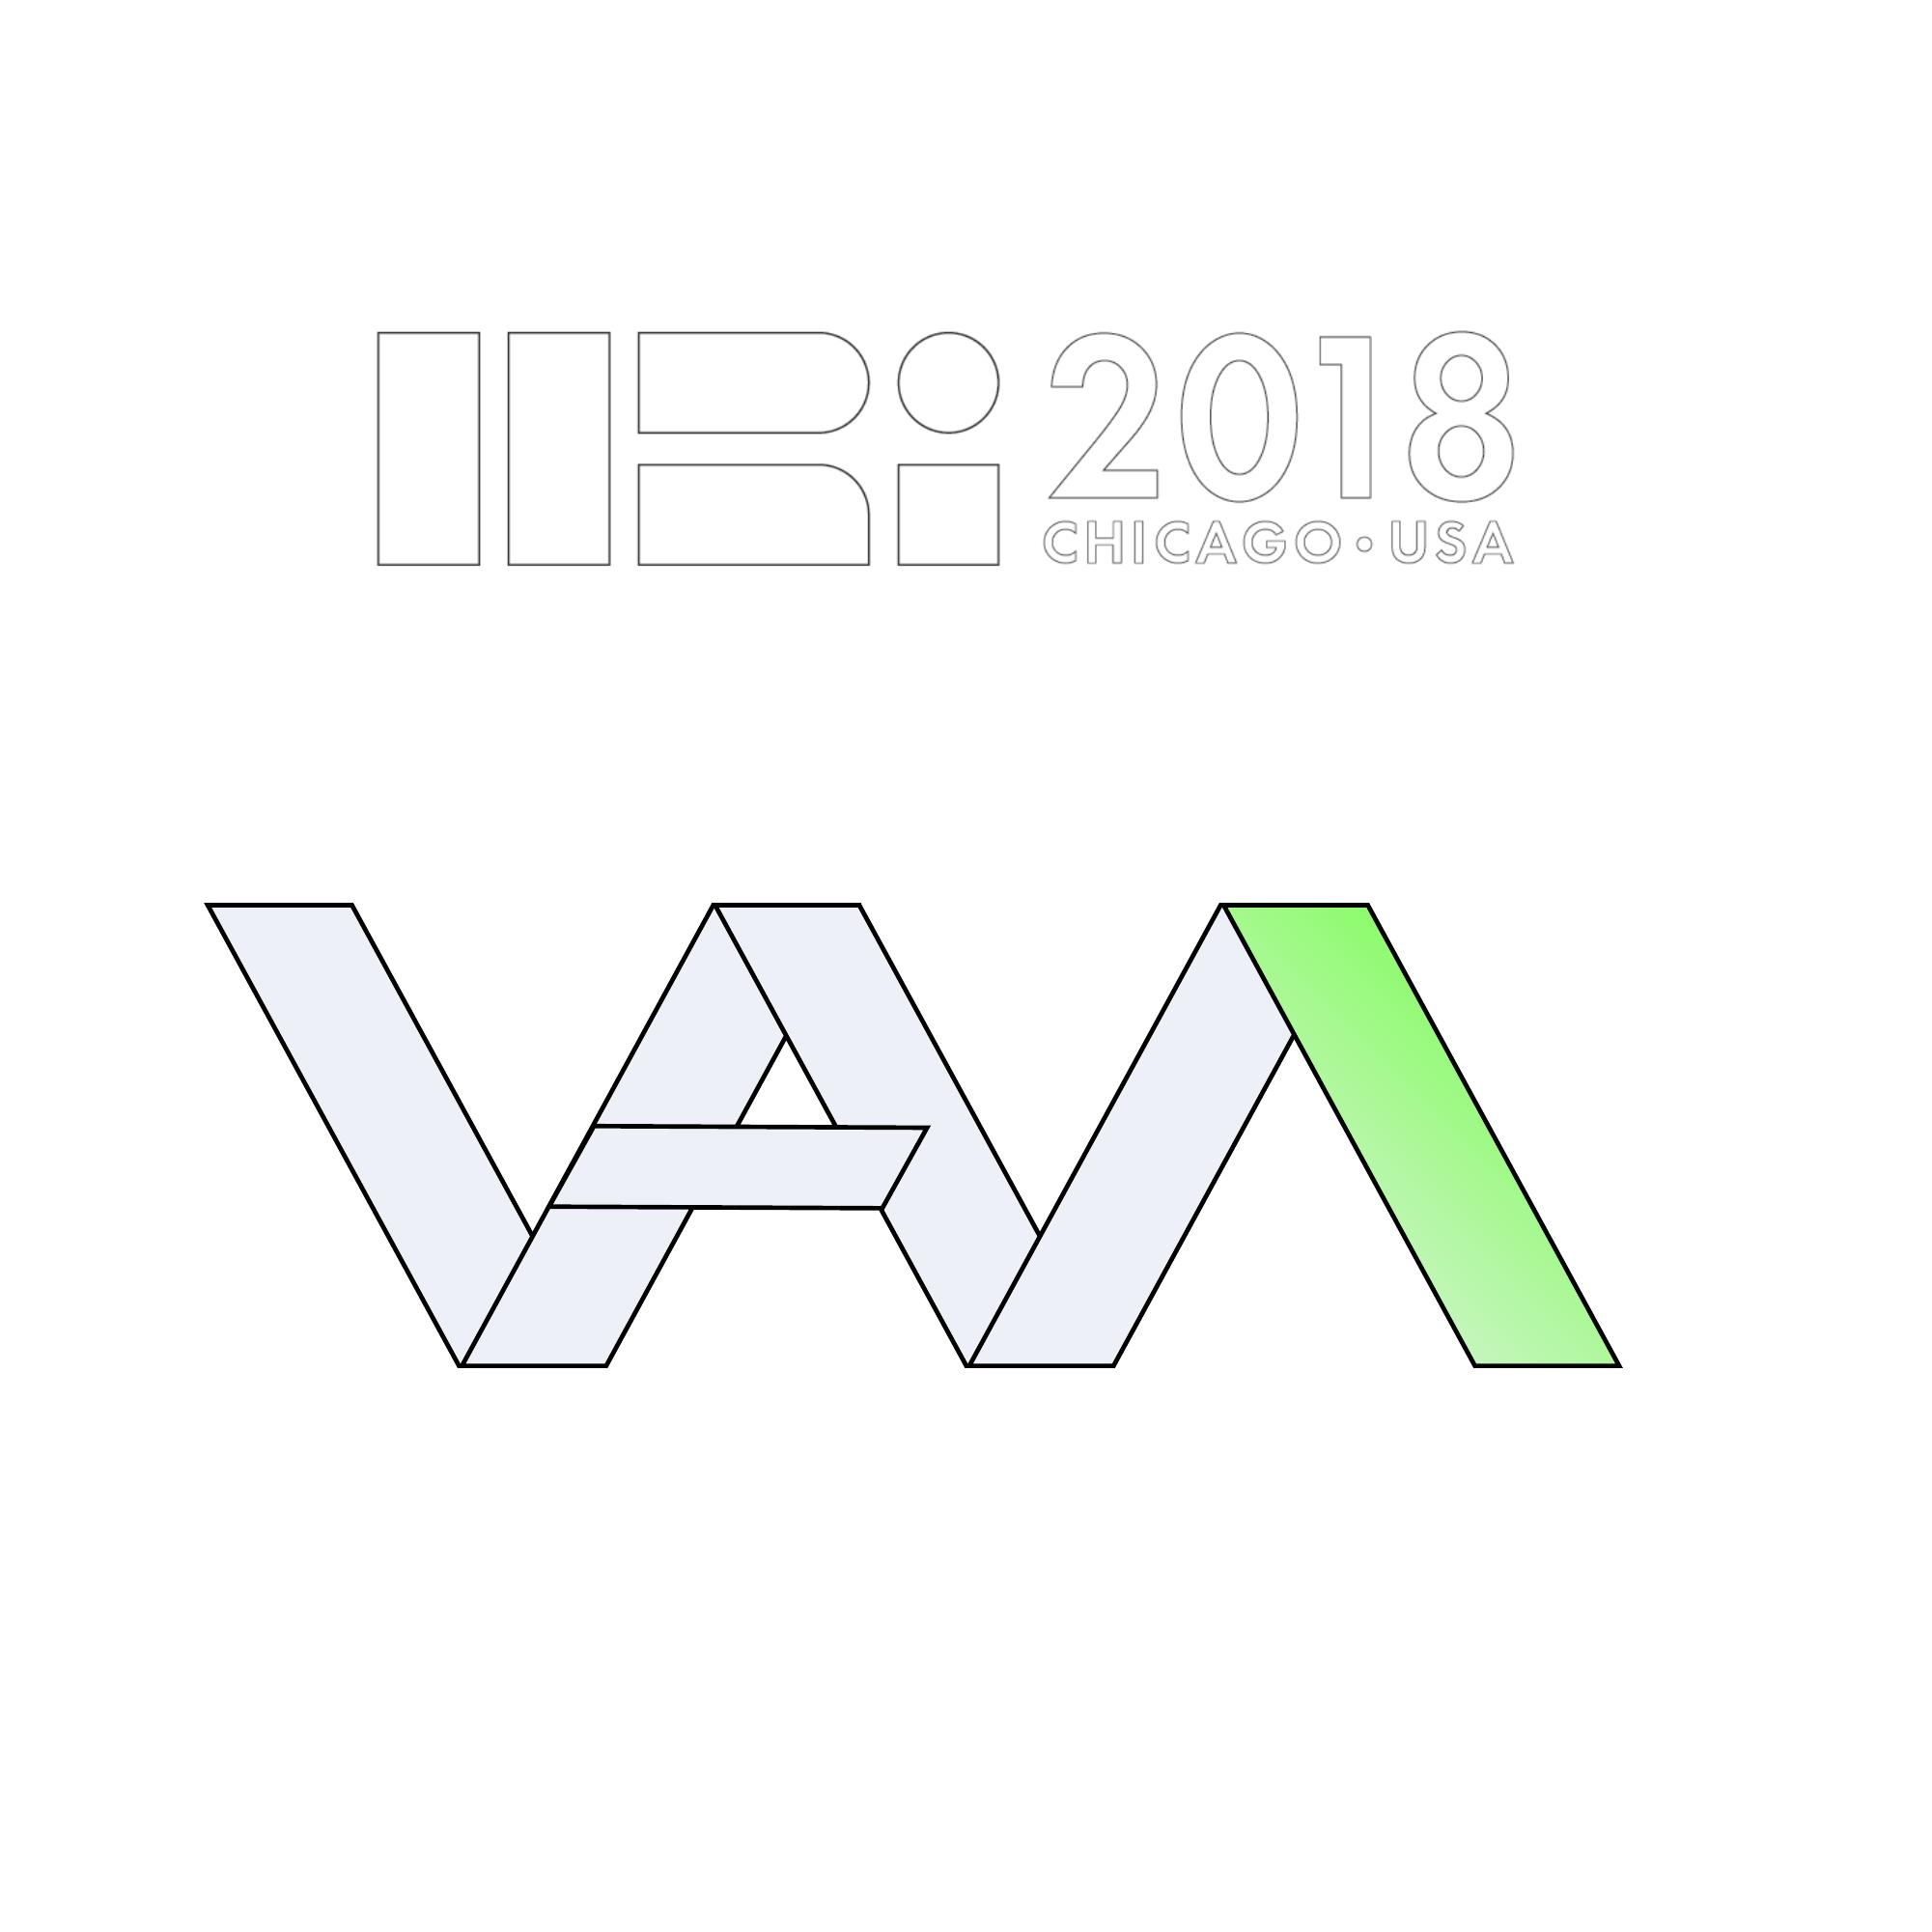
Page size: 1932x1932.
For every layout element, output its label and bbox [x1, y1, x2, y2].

picture [326, 292, 1557, 576]
text_box [206, 904, 532, 1367]
text_box [967, 904, 1294, 1367]
text_box [460, 1207, 693, 1367]
text_box [1221, 904, 1621, 1367]
text_box [575, 904, 786, 1155]
text_box [547, 1125, 929, 1210]
text_box [713, 904, 1040, 1367]
